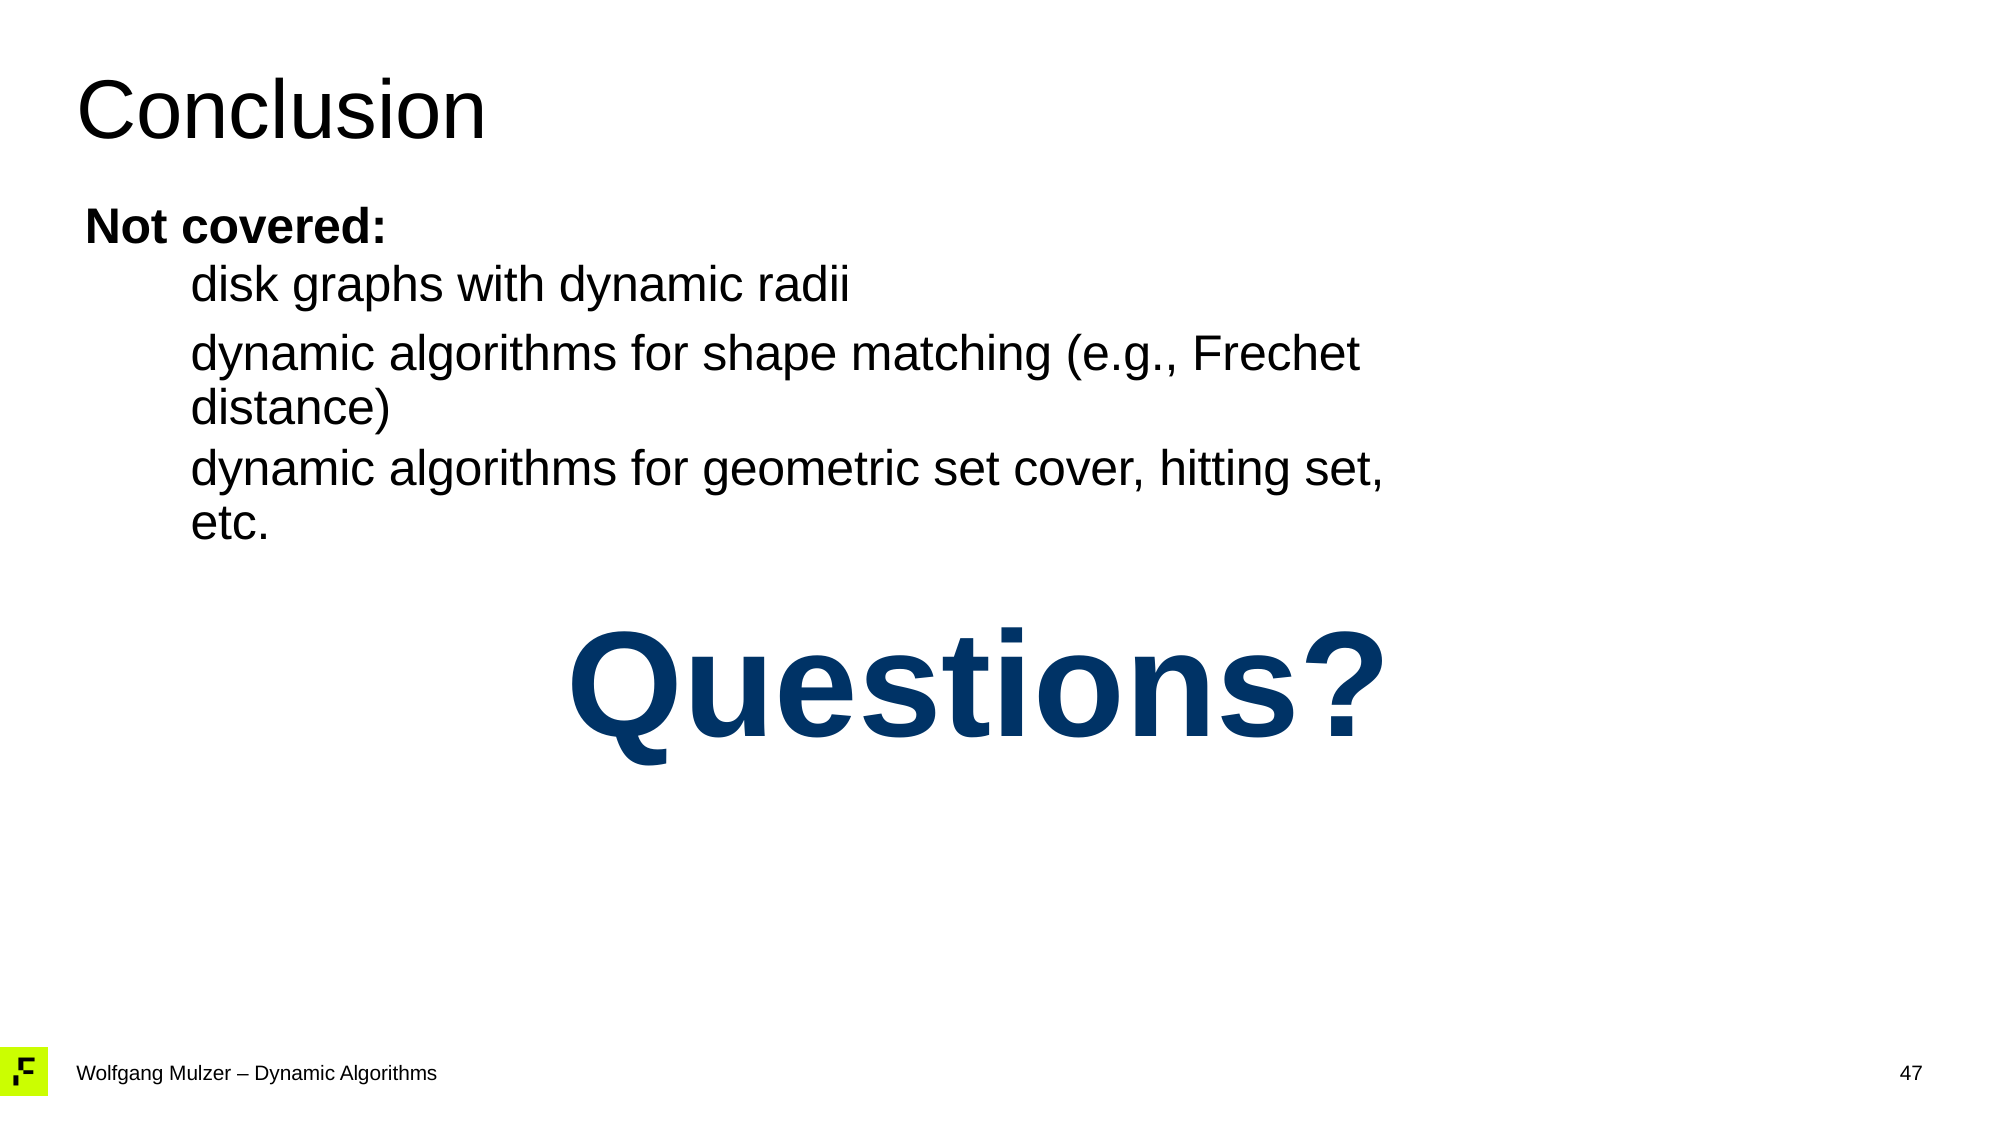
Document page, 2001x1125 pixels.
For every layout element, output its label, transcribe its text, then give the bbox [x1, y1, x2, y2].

title Conclusion [76, 55, 1924, 286]
text_box Questions? [566, 593, 1433, 787]
text_box disk graphs with dynamic radii [167, 250, 1488, 320]
footer Wolfgang Mulzer – Dynamic Algorithms [76, 1048, 1692, 1096]
slide_number 47 [1692, 1048, 1924, 1096]
text_box Not covered: [76, 193, 477, 262]
picture [0, 1047, 48, 1096]
text_box dynamic algorithms for shape matching (e.g., Frechet distance) [167, 320, 1488, 434]
text_box dynamic algorithms for geometric set cover, hitting set, etc. [167, 434, 1488, 558]
